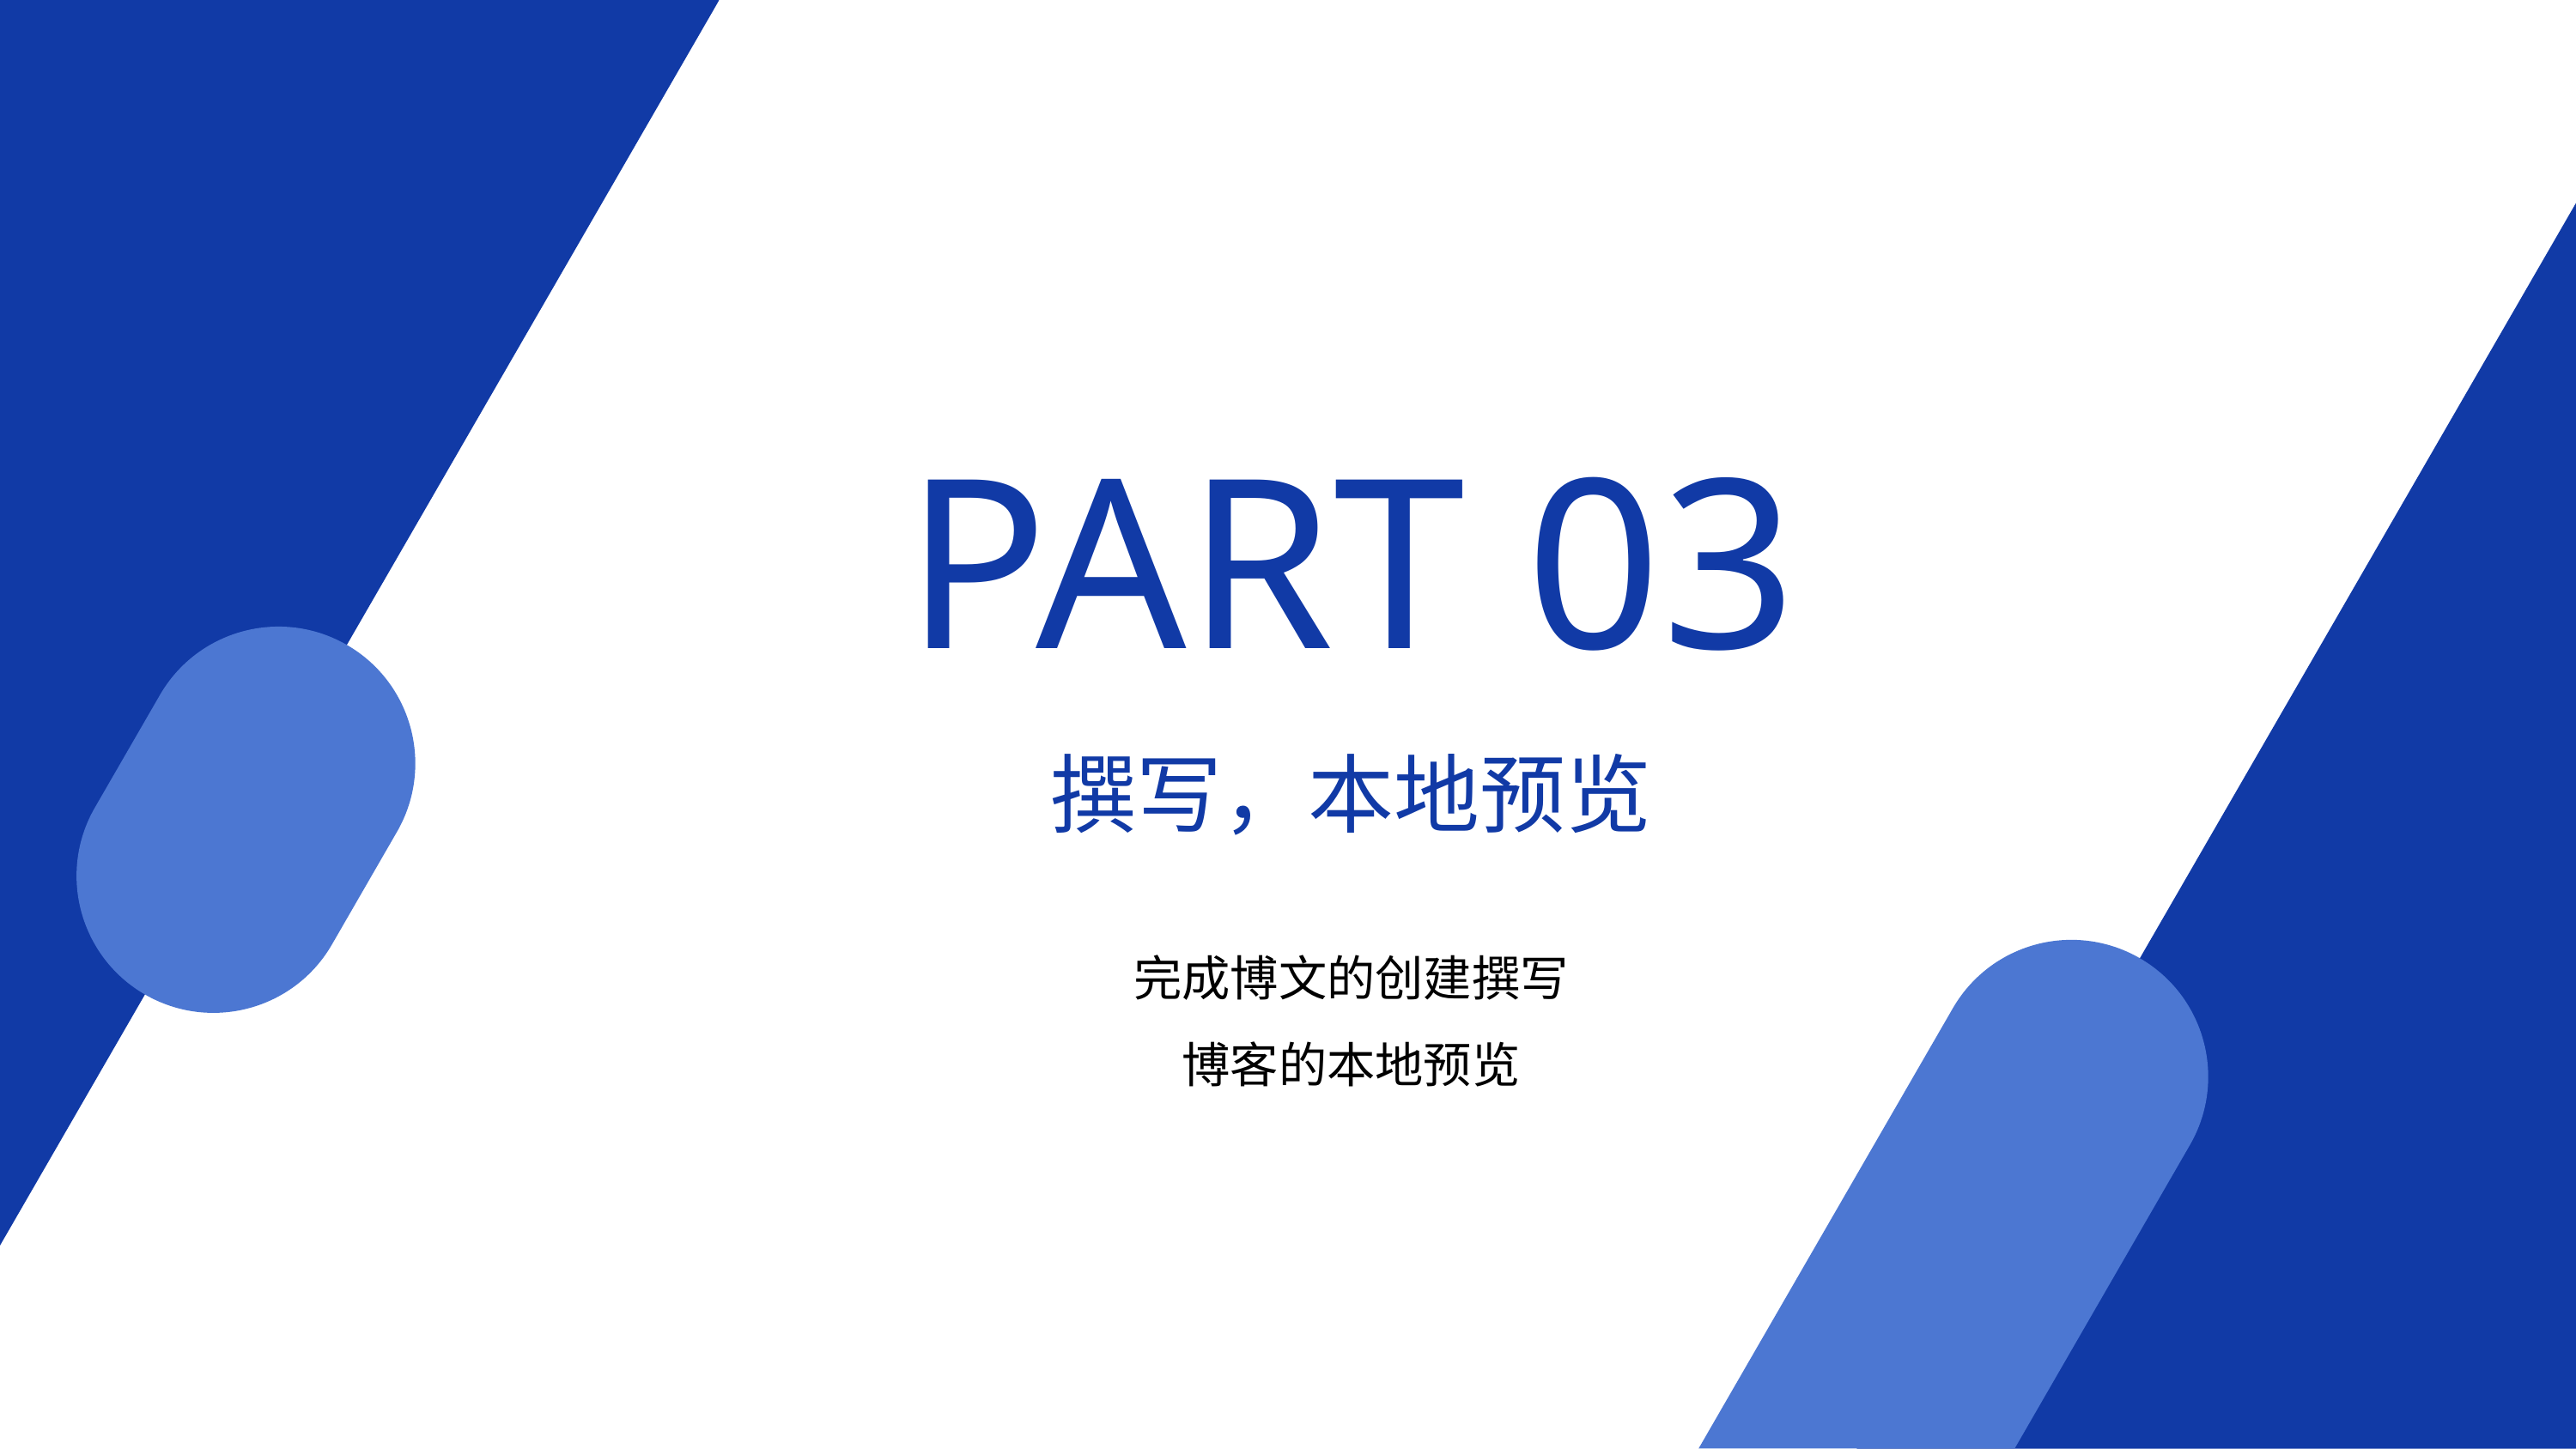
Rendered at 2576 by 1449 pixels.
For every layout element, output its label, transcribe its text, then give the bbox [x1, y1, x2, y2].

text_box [108, 617, 383, 1022]
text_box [1856, 203, 2576, 1449]
text_box 撰写，本地预览 [1028, 740, 1674, 844]
text_box PART 03 [738, 411, 1852, 696]
text_box 完成博文的创建撰写 博客的本地预览 [828, 919, 1852, 1094]
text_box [1698, 939, 2208, 1449]
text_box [0, 0, 720, 1246]
